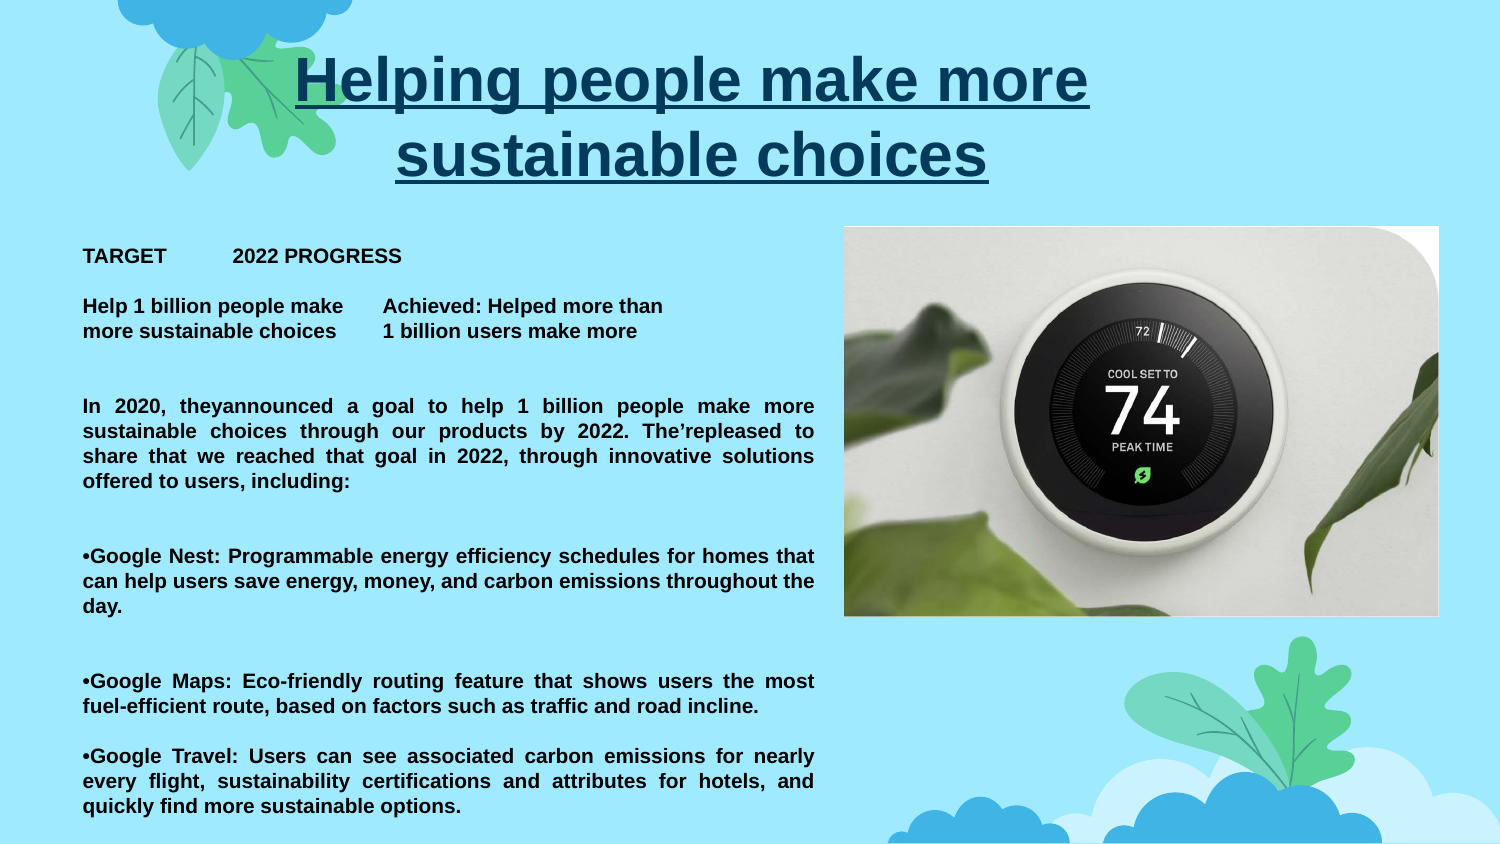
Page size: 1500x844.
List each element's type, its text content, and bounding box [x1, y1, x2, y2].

picture [844, 226, 1439, 618]
text_box TARGET 2022 PROGRESS Help 1 billion people make Achieved: Helped more than more sustainable choices 1 billion users make more In 2020, theyannounced a goal to help 1 billion people make more sustainable choices through our products by 2022. The’repleased to share that we reached that goal in 2022, through innovative solutions offered to users, including: •Google Nest: Programmable energy efficiency schedules for homes that can help users save energy, money, and carbon emissions throughout the day. •Google Maps: Eco-friendly routing feature that shows users the most fuel-efficient route, based on factors such as traffic and road incline. •Google Travel: Users can see associated carbon emissions for nearly every flight, sustainability certifications and attributes for hotels, and quickly find more sustainable options. [67, 185, 830, 743]
text_box Helping people make more sustainable choices [277, 32, 1107, 197]
